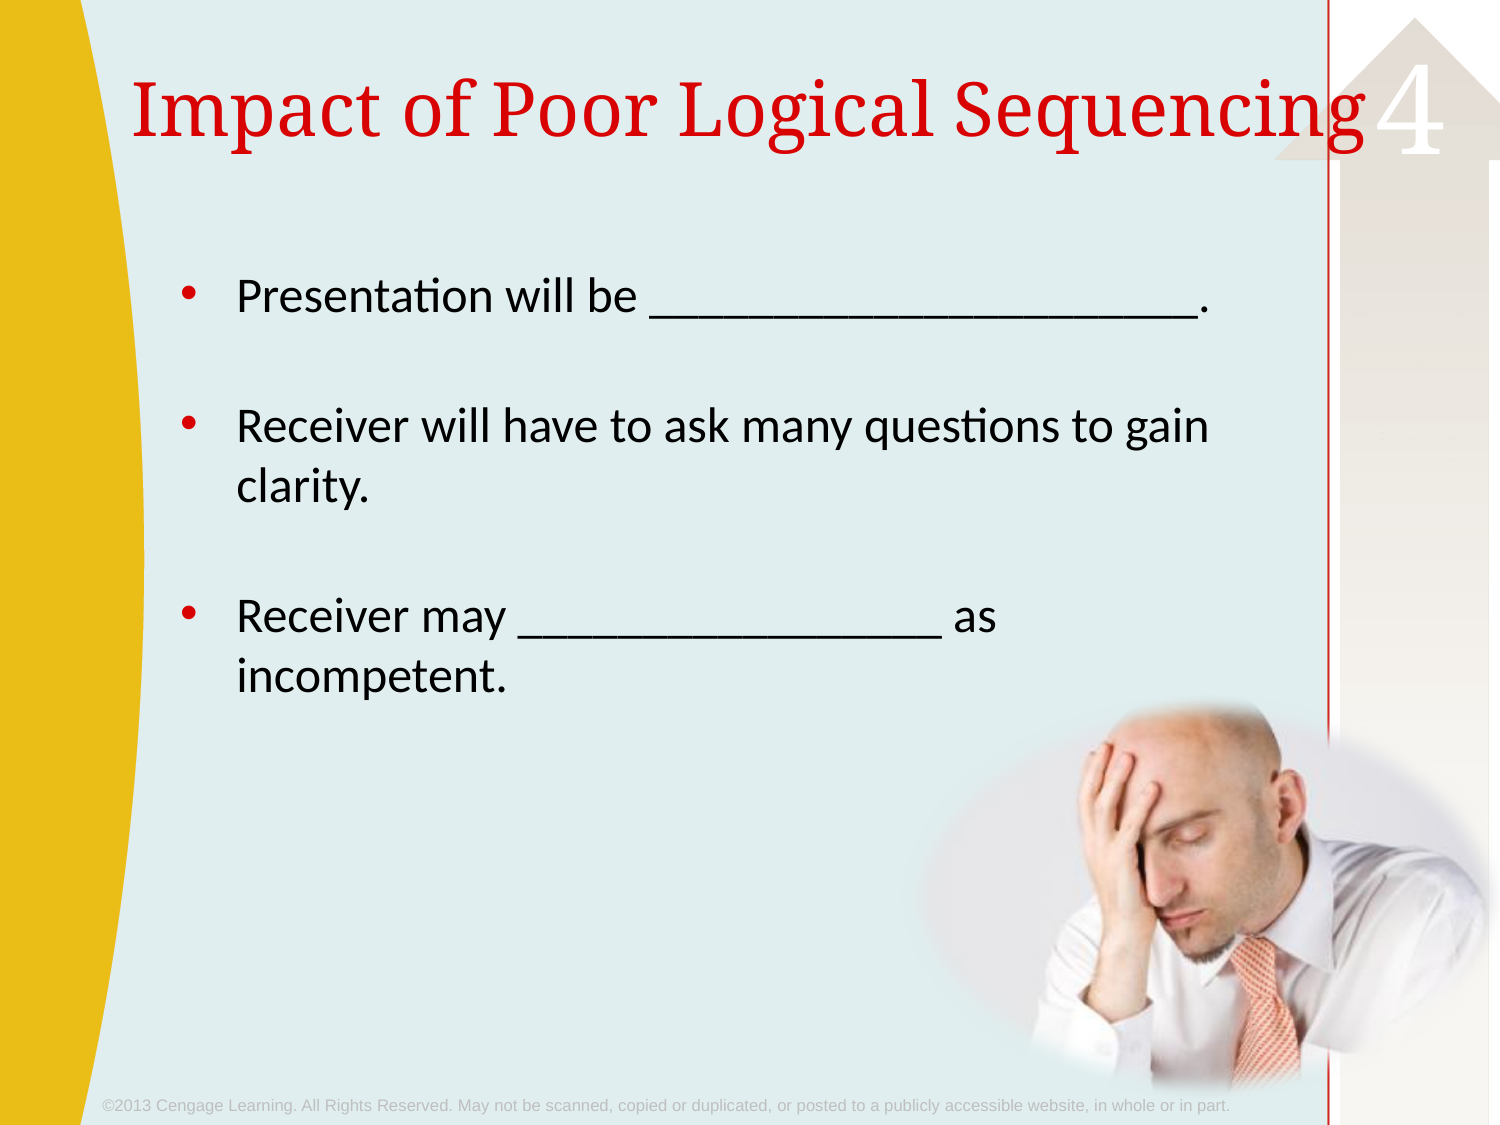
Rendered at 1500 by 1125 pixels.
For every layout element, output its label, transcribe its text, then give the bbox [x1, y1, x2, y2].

title Impact of Poor Logical Sequencing [0, 0, 1500, 213]
list Presentation will be ______________________. Receiver will have to ask many questions to gain clarity. Receiver may _________________ as incompetent. [165, 254, 1250, 930]
picture [0, 213, 1500, 1125]
